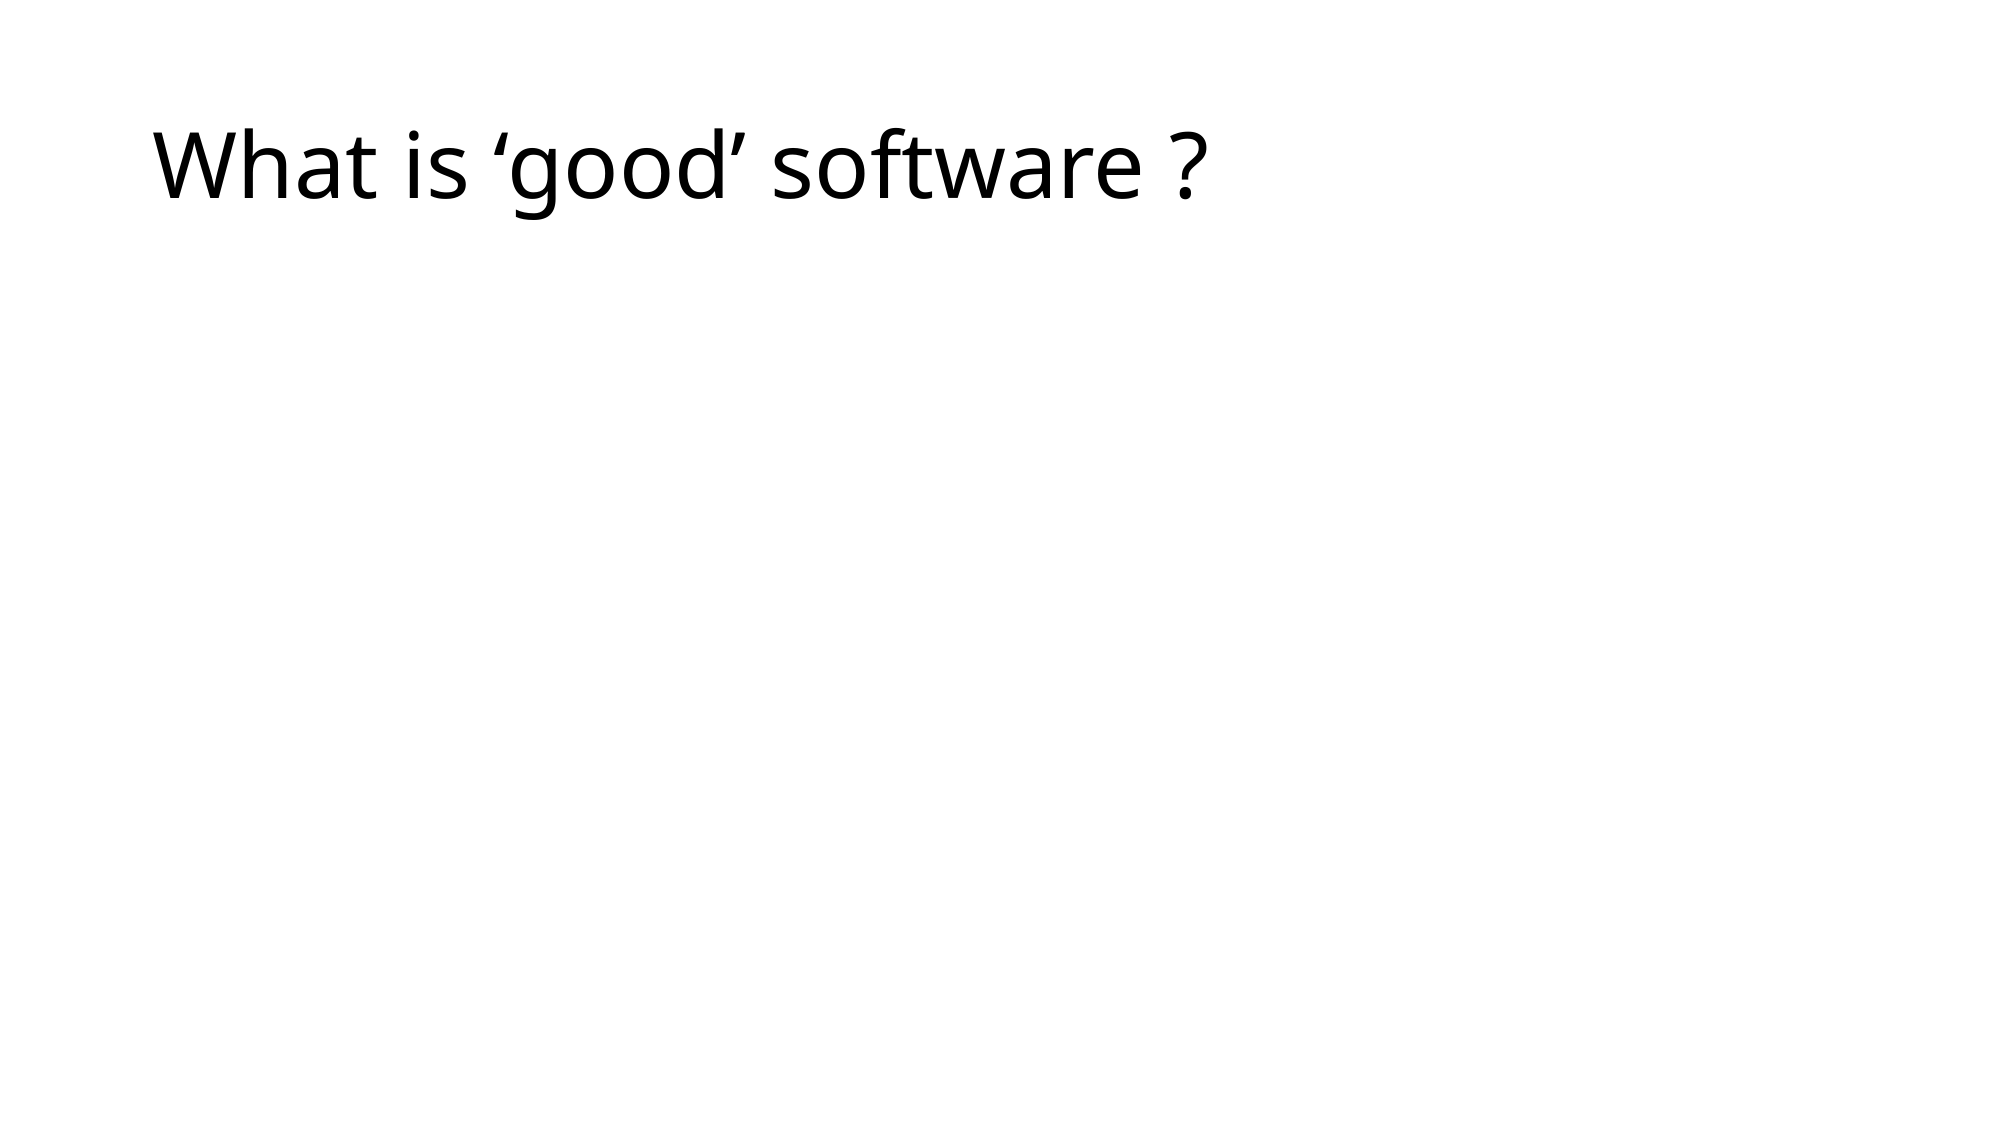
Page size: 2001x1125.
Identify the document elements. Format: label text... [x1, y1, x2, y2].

title What is ‘good’ software ? [137, 59, 1863, 278]
